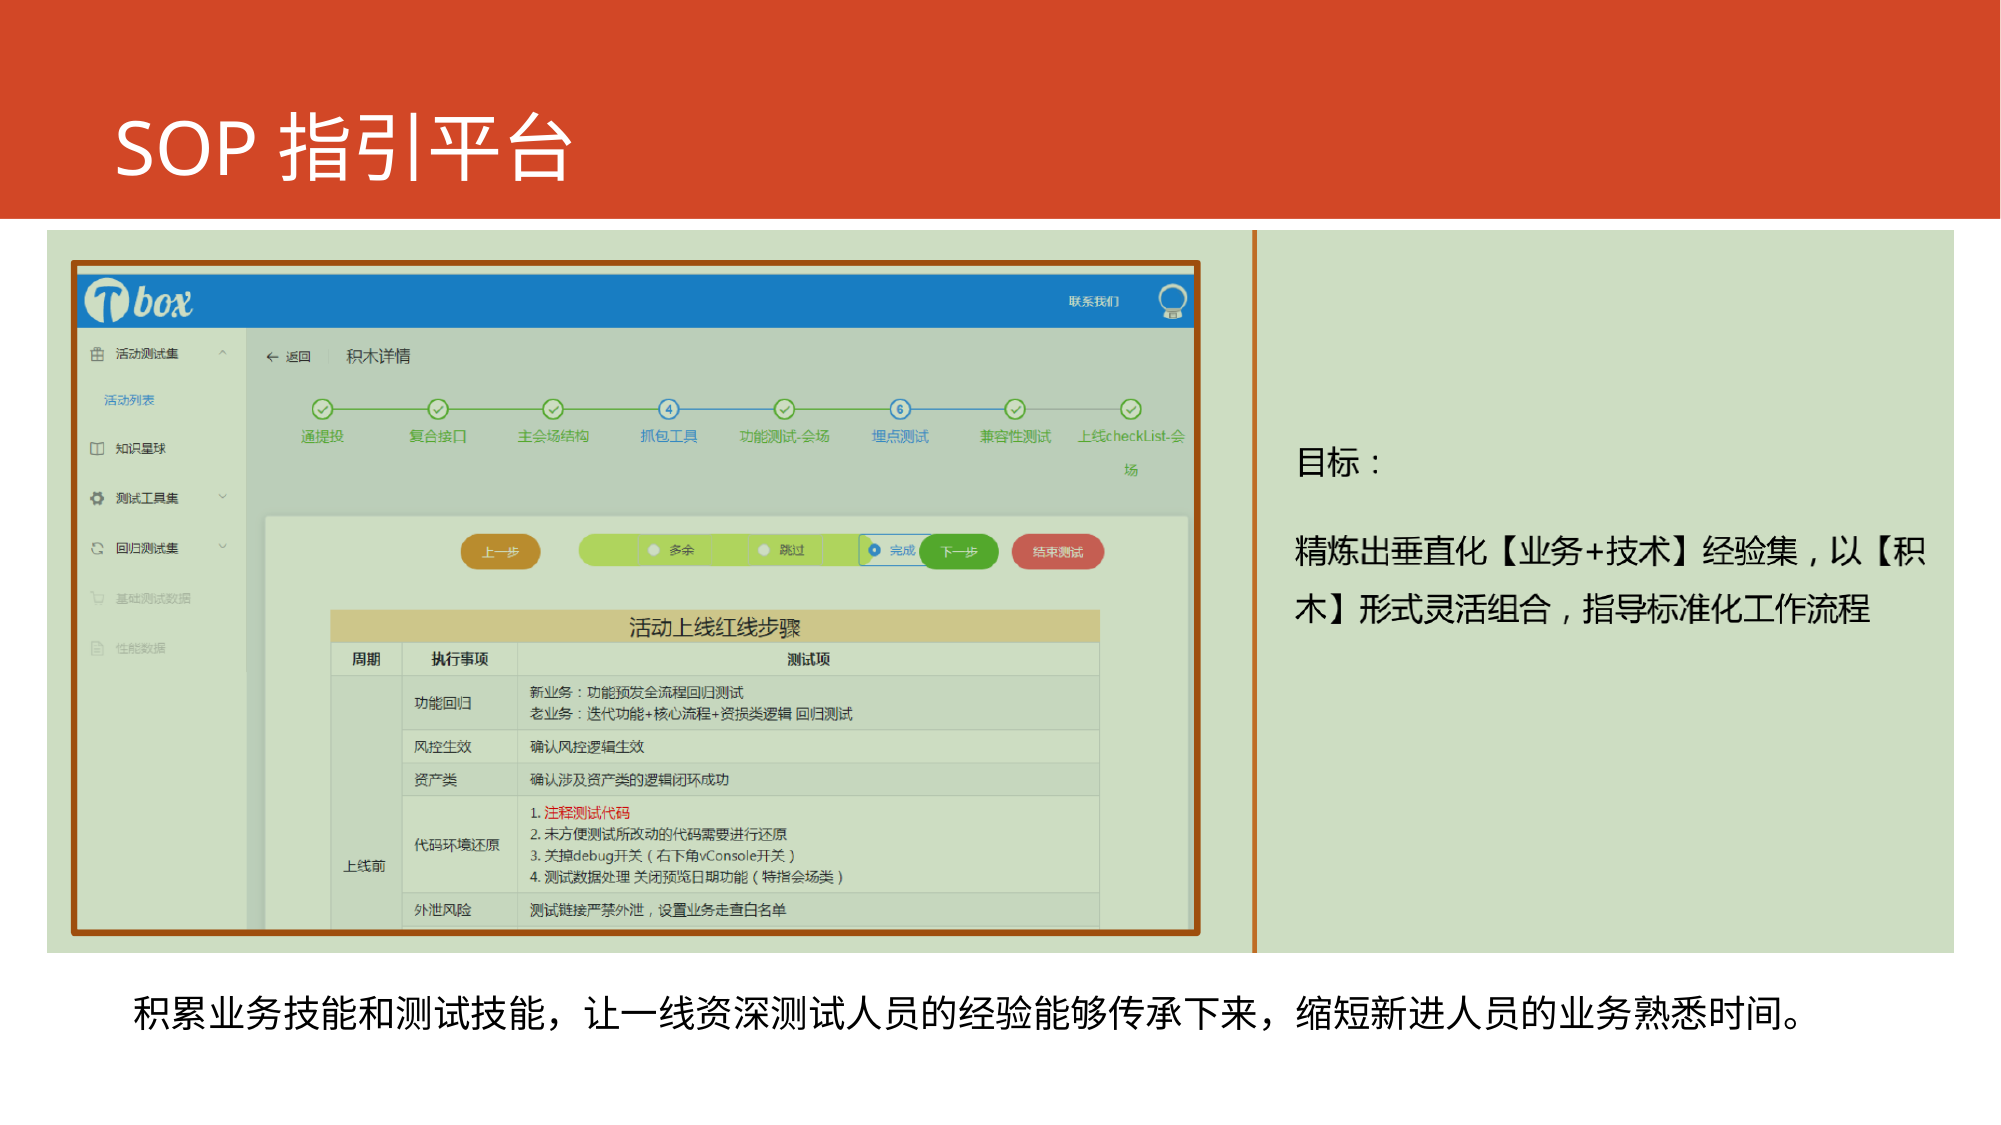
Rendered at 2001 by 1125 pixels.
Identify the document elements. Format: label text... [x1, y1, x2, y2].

text_box 积累业务技能和测试技能，让一线资深测试人员的经验能够传承下来，缩短新进人员的业务熟悉时间。 [118, 982, 1863, 1043]
title SOP指引平台 [99, 0, 1863, 199]
picture [46, 230, 1954, 953]
